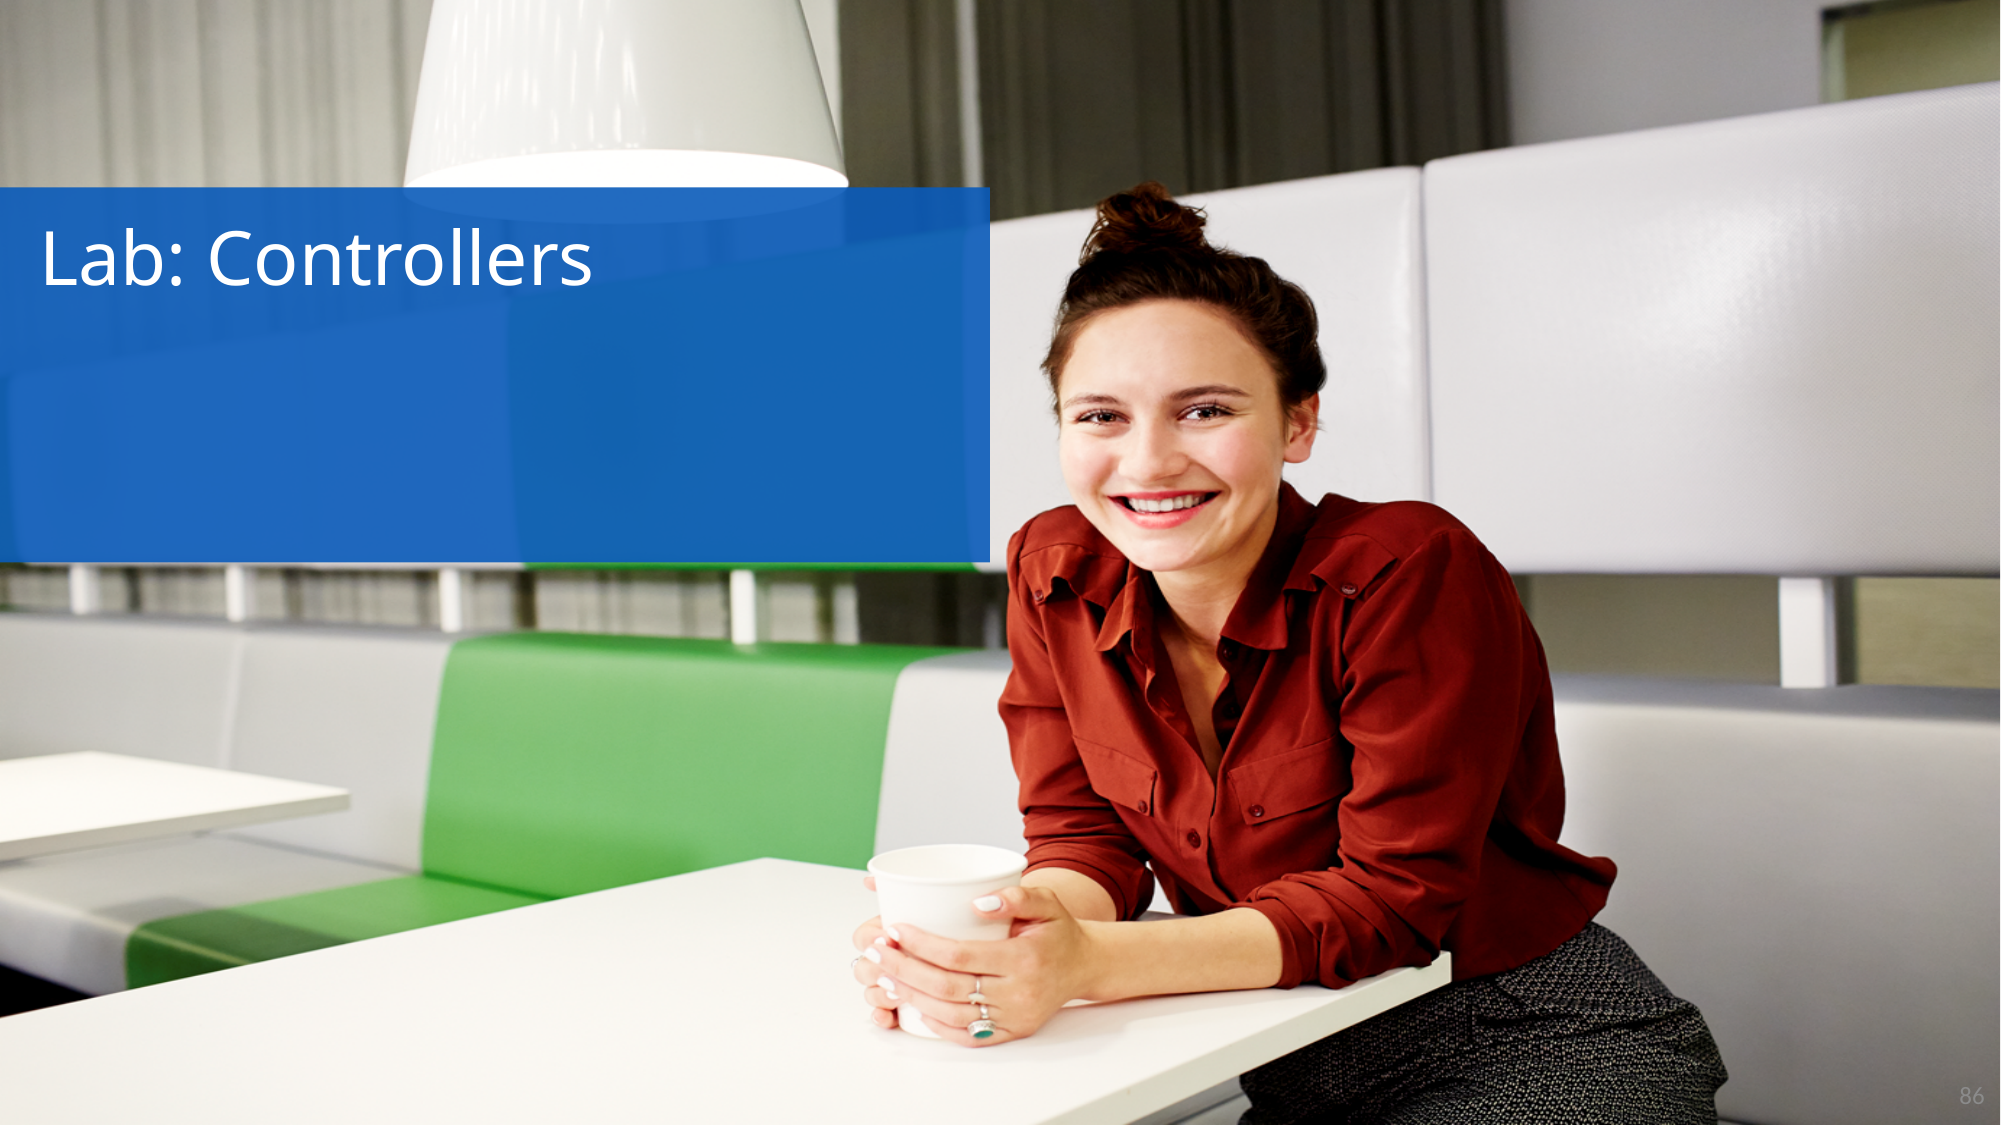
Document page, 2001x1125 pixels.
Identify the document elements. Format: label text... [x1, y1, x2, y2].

slide_number 86 [1533, 1065, 2000, 1125]
picture [0, 0, 2001, 1125]
list Lab: Controllers [0, 187, 990, 563]
